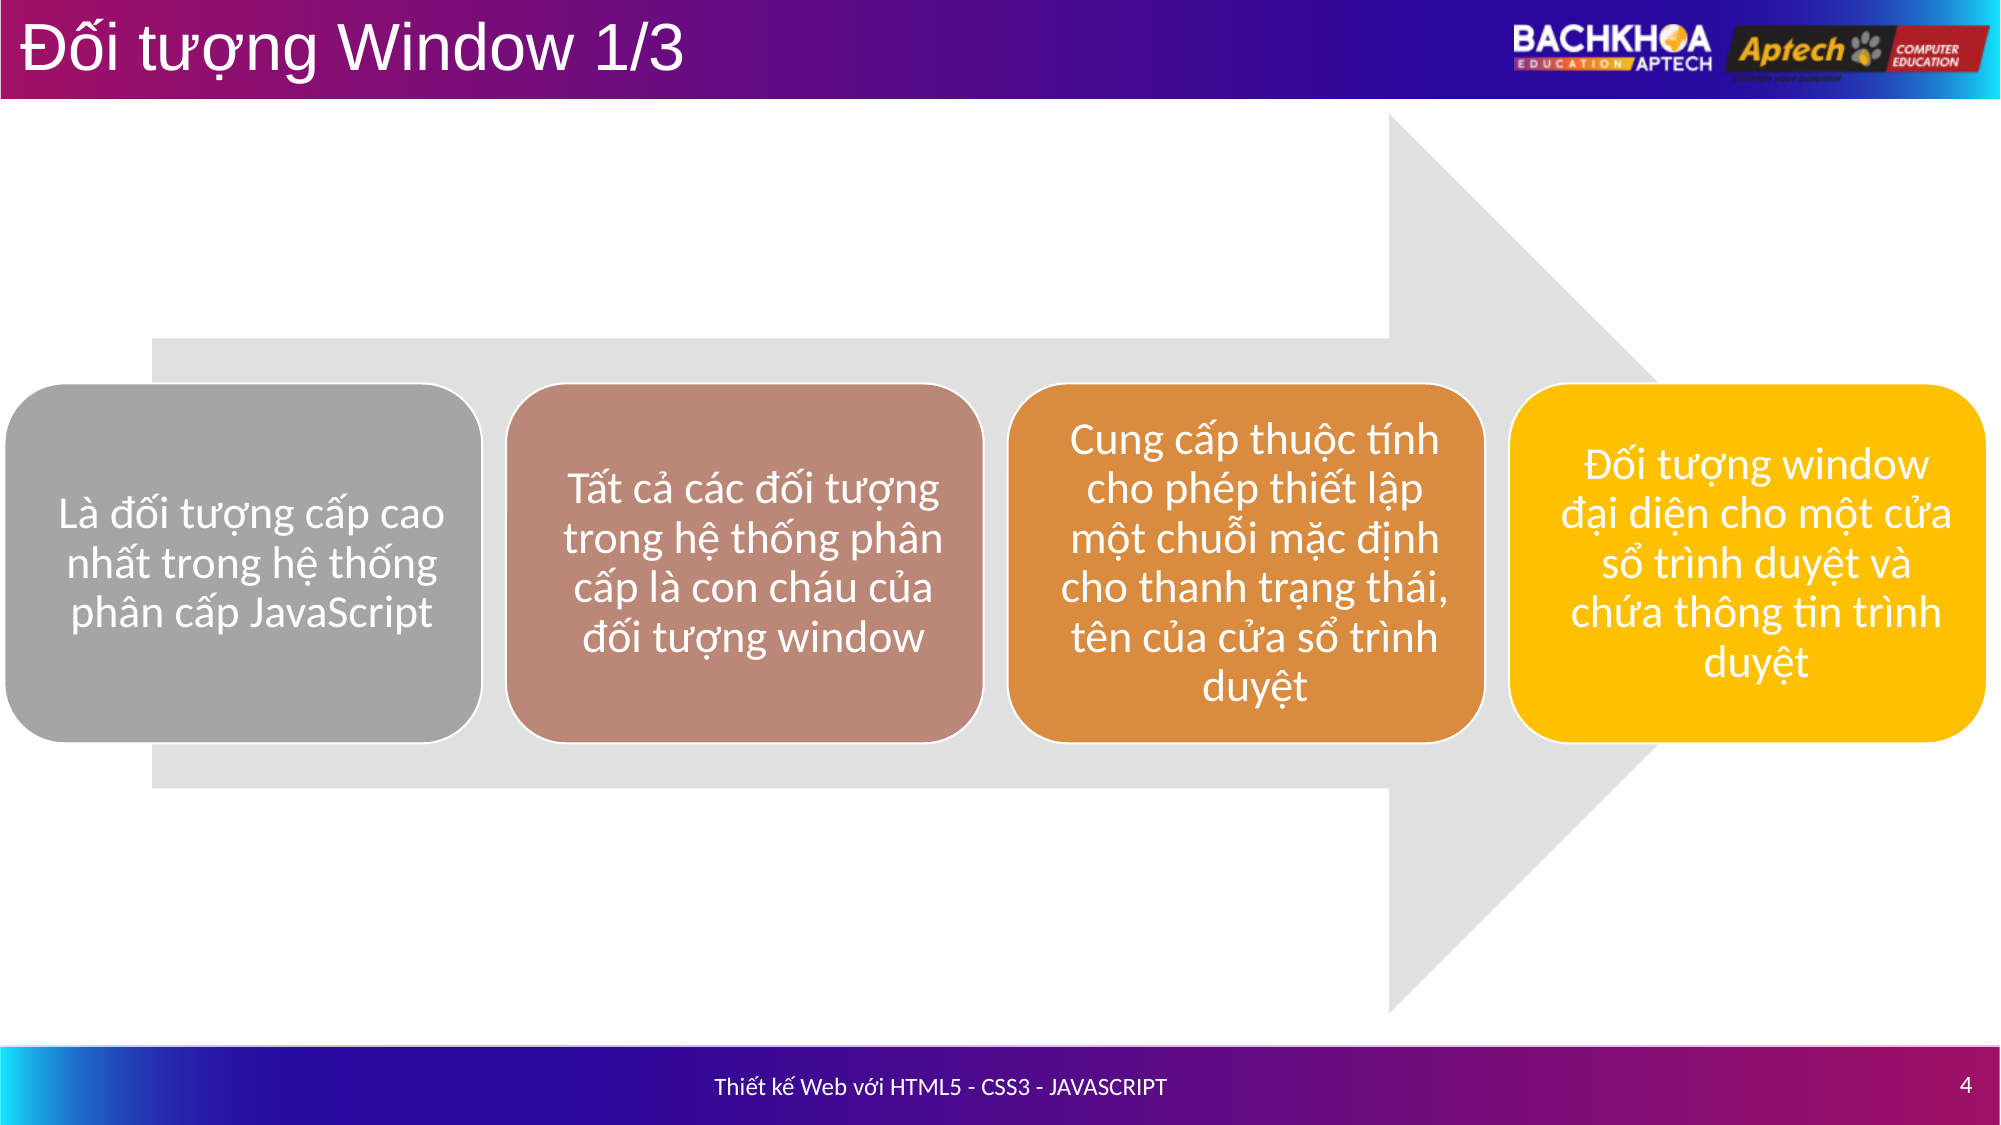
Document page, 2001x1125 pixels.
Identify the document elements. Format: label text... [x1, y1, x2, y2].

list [3, 113, 1988, 1014]
title Đối tượng Window 1/3 [4, 5, 1990, 93]
footer Thiết kế Web với HTML5 - CSS3 - JAVASCRIPT [17, 1055, 1865, 1116]
picture [0, 0, 2001, 99]
picture [0, 1045, 2000, 1125]
slide_number 4 [1877, 1053, 1988, 1114]
